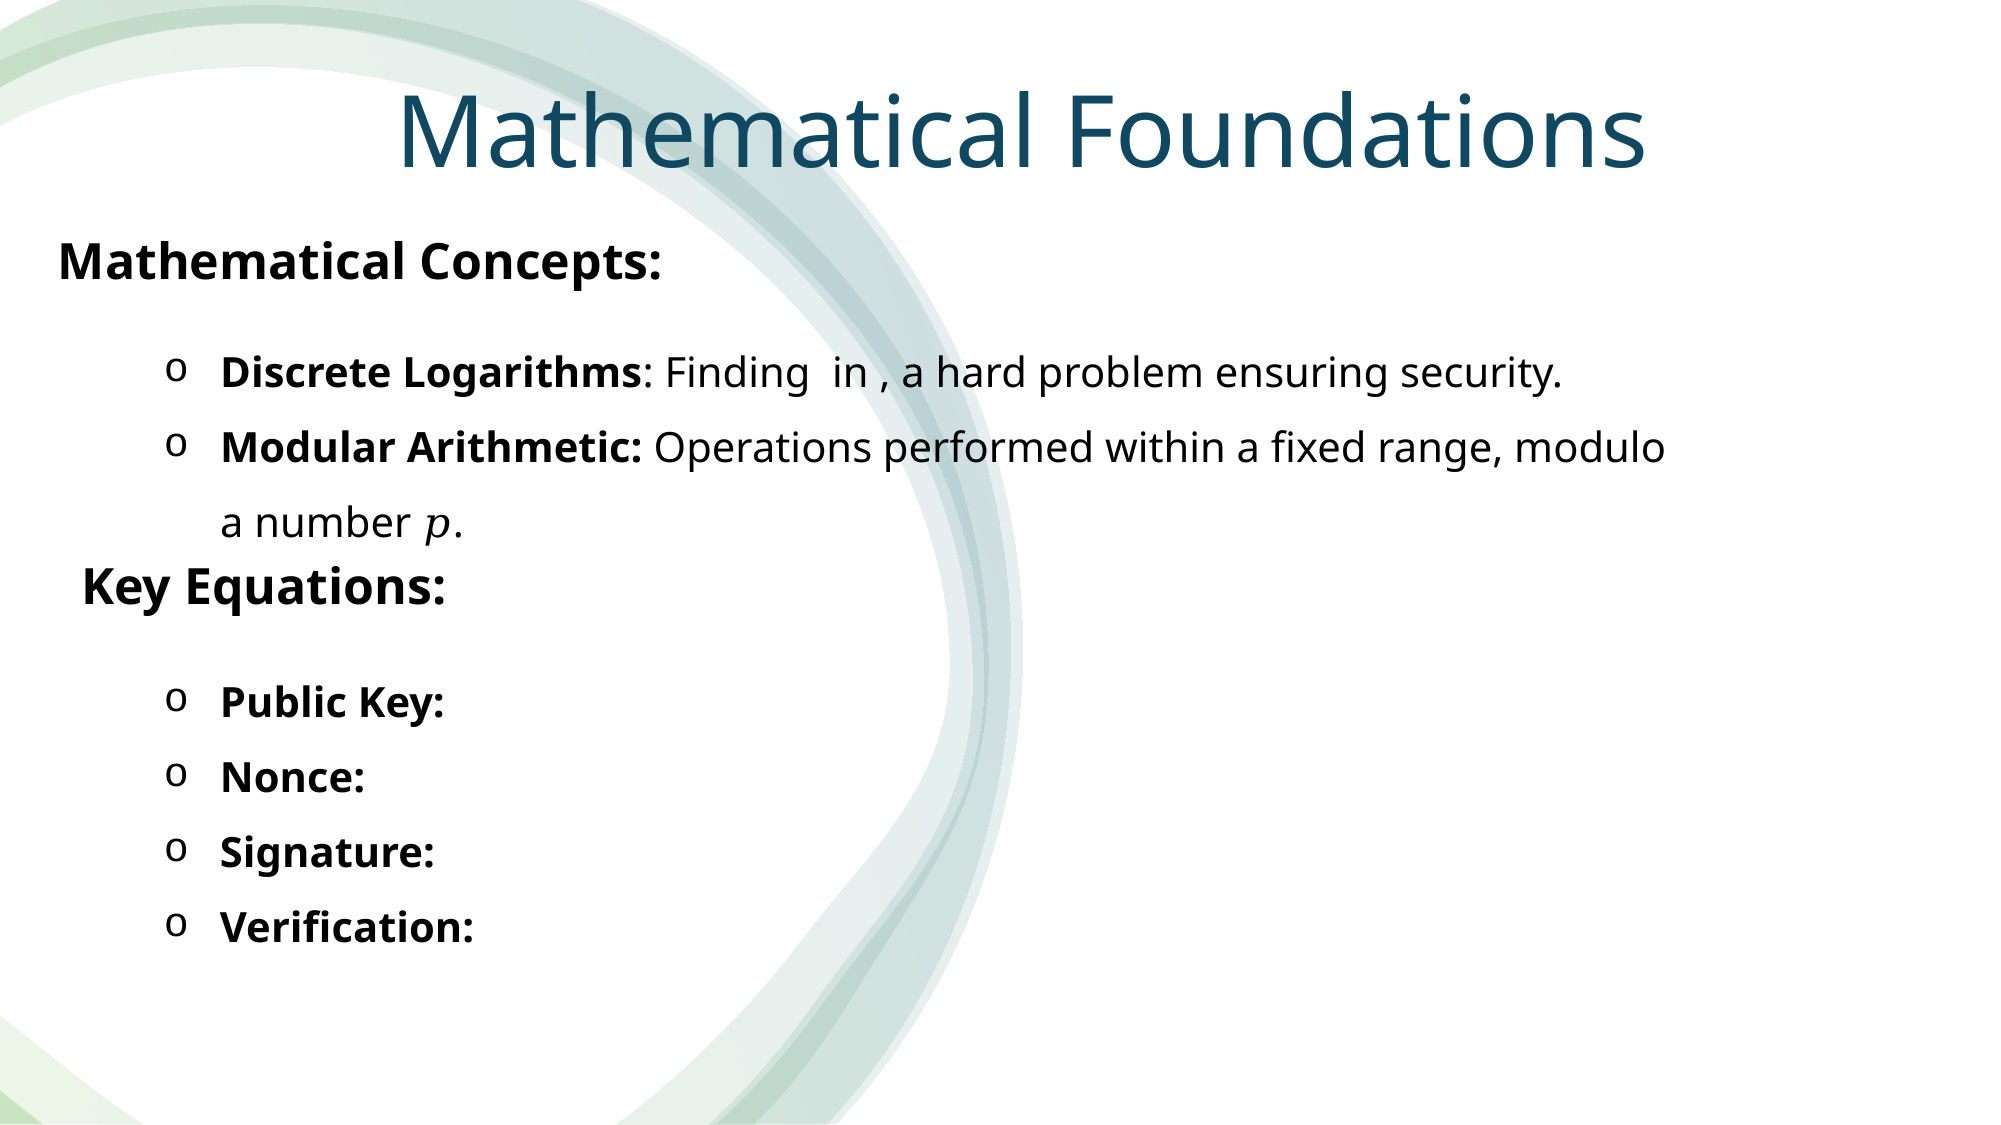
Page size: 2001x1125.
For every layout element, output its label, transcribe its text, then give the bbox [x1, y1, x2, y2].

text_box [0, 0, 1024, 1125]
text_box Mathematical Foundations [1024, 73, 1685, 225]
text_box [1024, 0, 2000, 1125]
